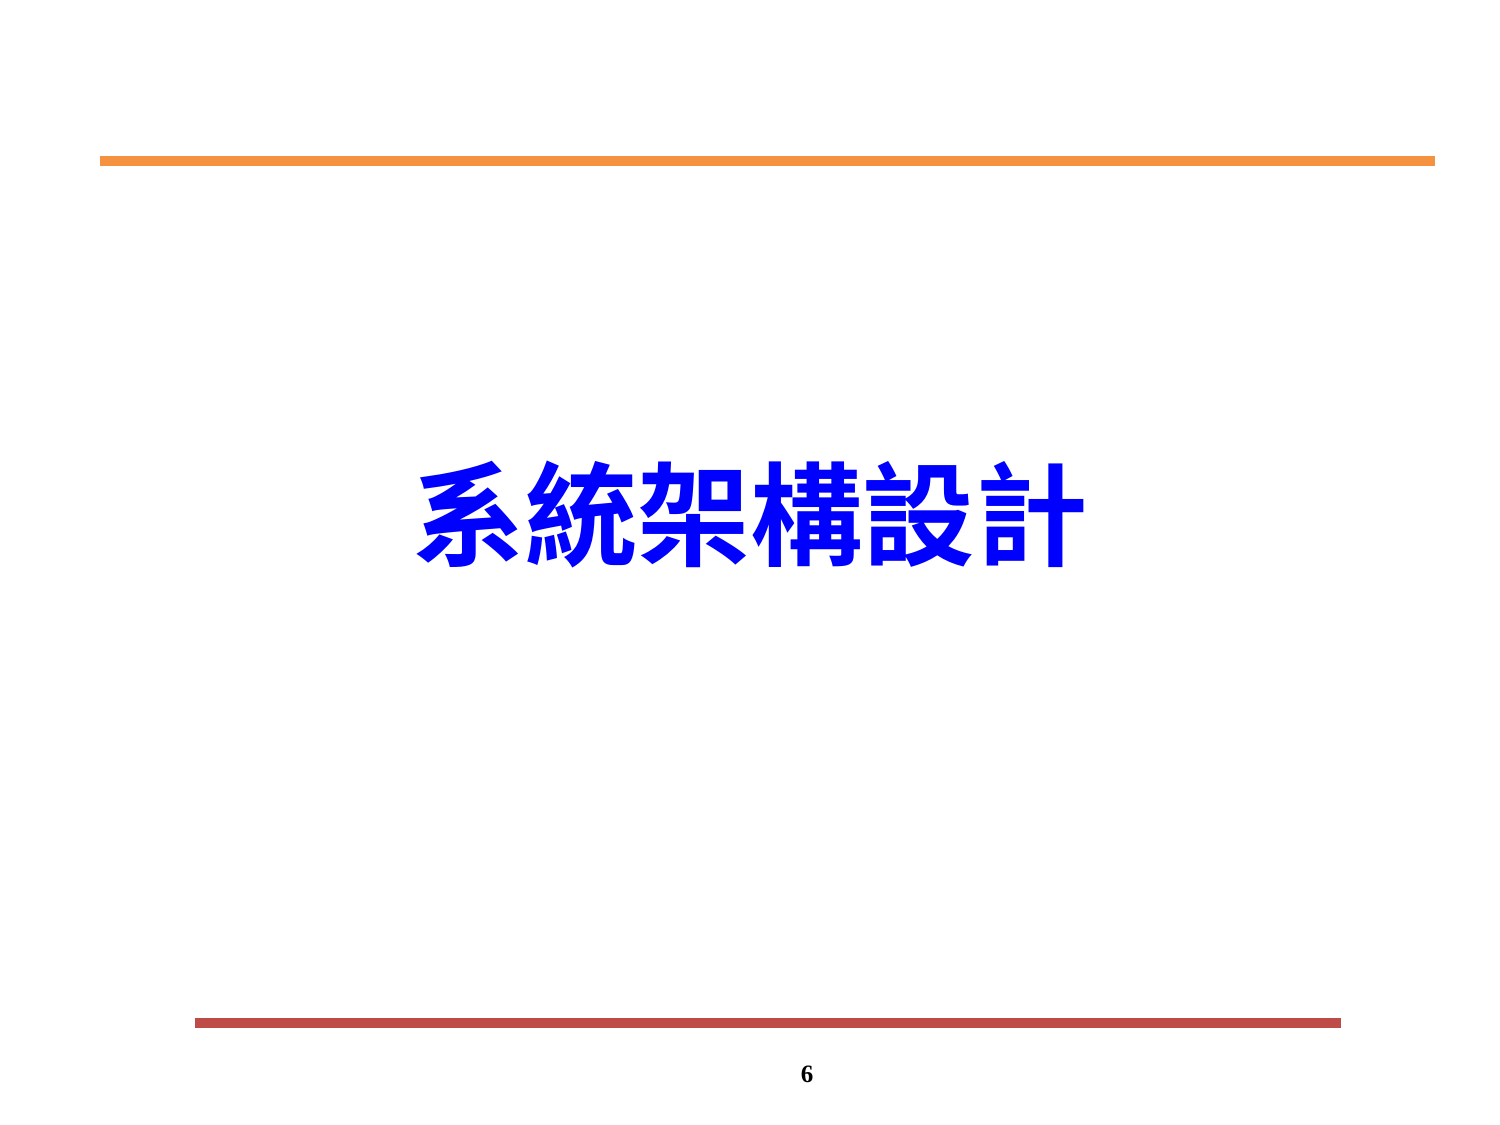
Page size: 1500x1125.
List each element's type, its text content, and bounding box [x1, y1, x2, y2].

slide_number 6 [785, 1042, 829, 1103]
title 系統架構設計 [112, 392, 1388, 634]
